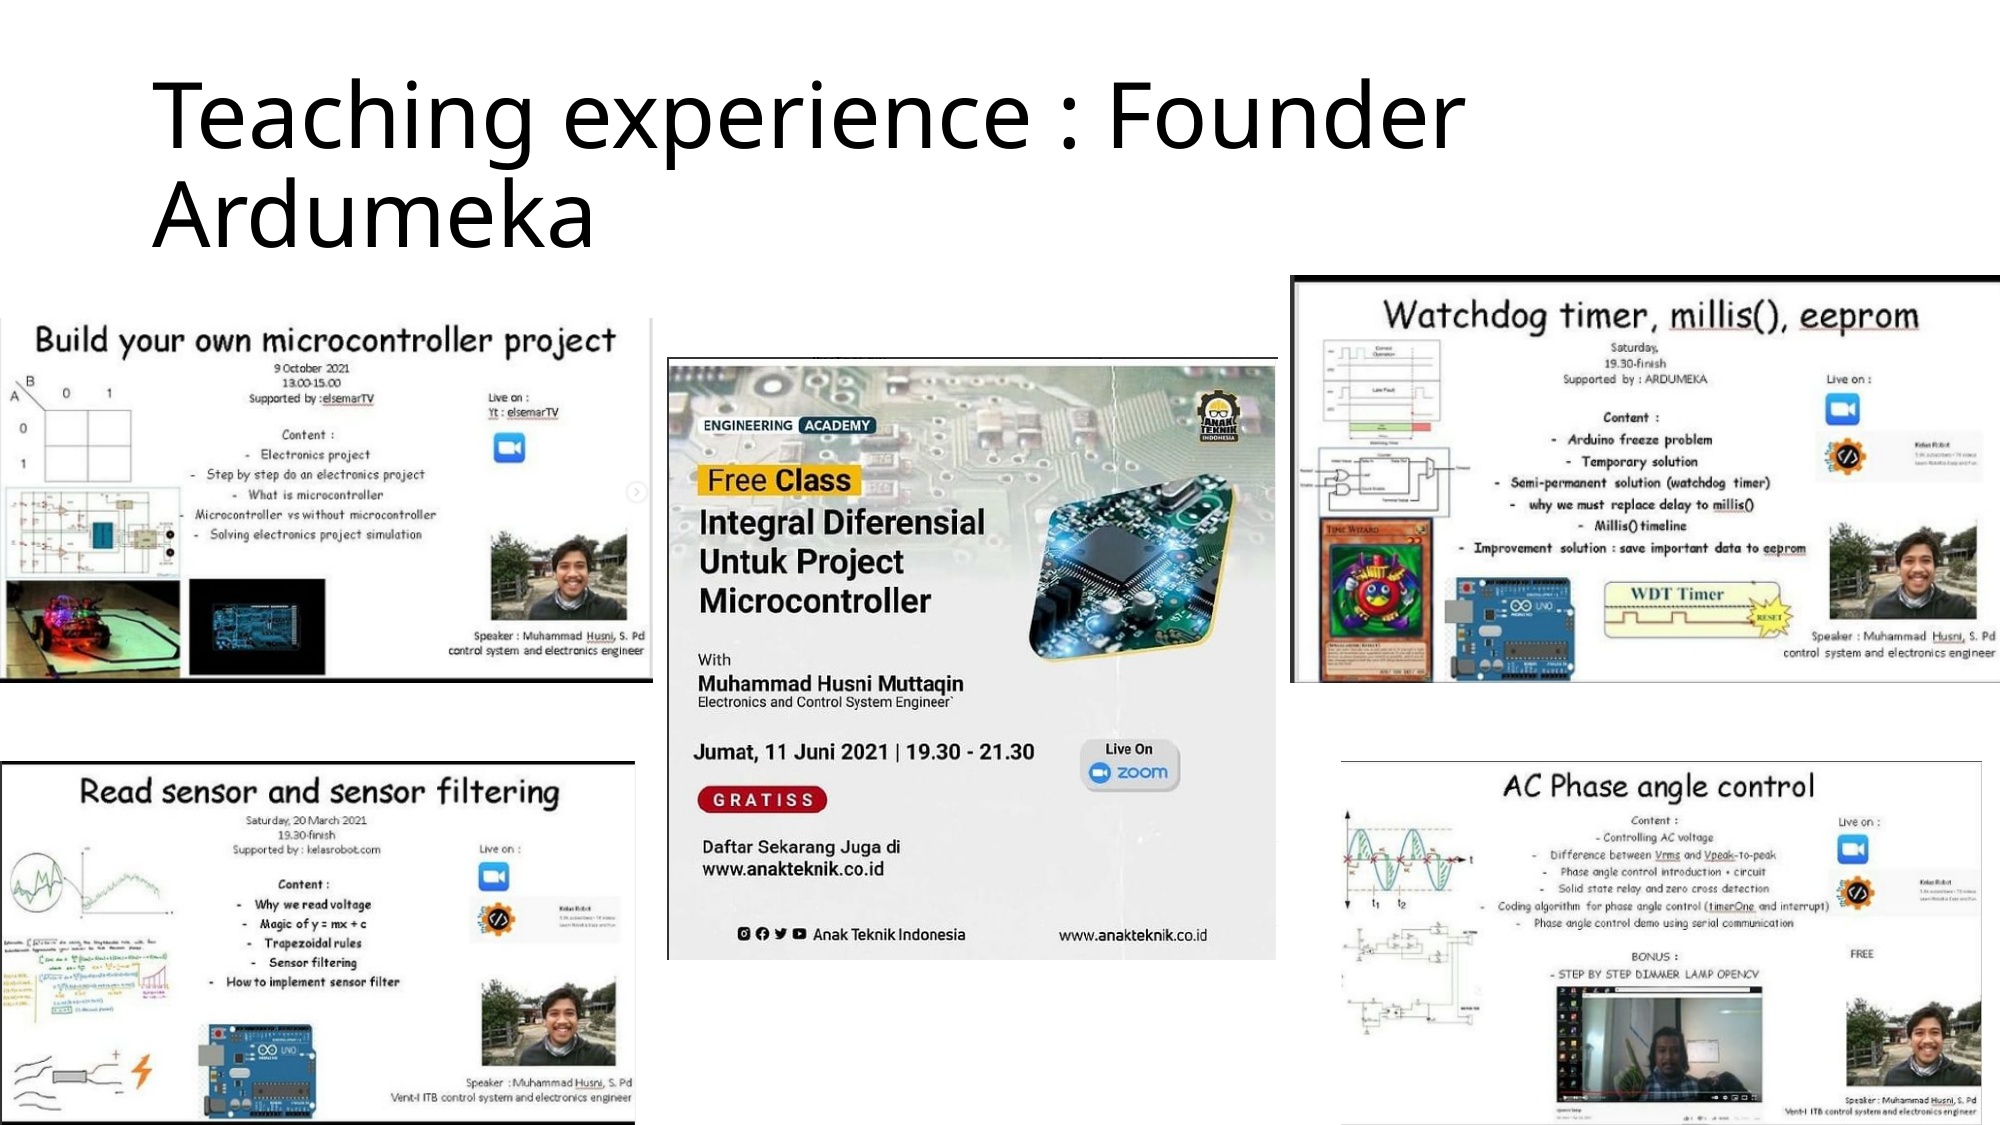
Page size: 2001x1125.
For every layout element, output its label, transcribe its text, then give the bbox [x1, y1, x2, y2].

picture [1340, 761, 1982, 1125]
picture [0, 318, 653, 683]
picture [0, 761, 641, 1125]
picture [1290, 275, 2000, 683]
picture [667, 357, 1278, 960]
title Teaching experience : Founder Ardumeka [137, 59, 1863, 278]
